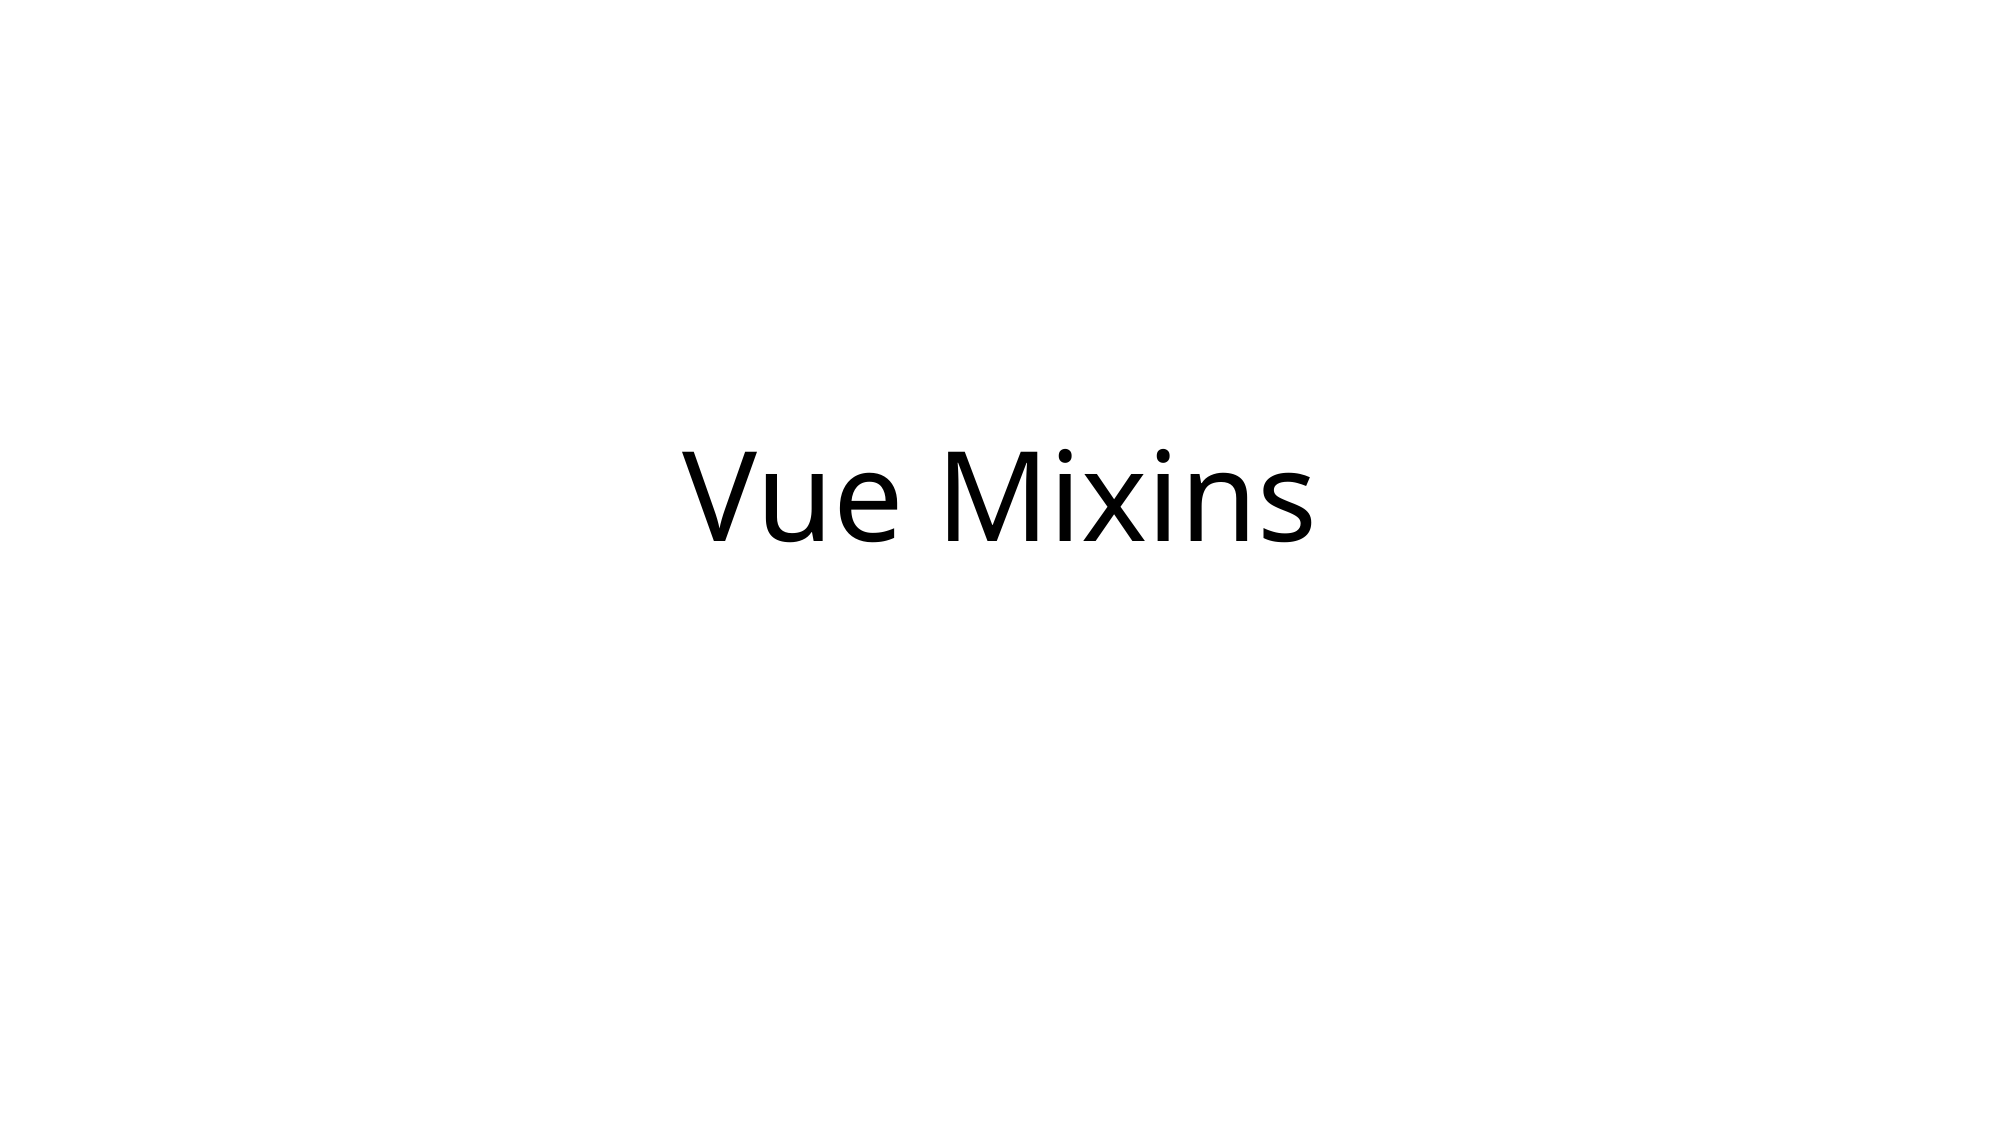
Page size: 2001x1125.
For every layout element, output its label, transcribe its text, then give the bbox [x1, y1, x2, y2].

title Vue Mixins [249, 184, 1750, 576]
